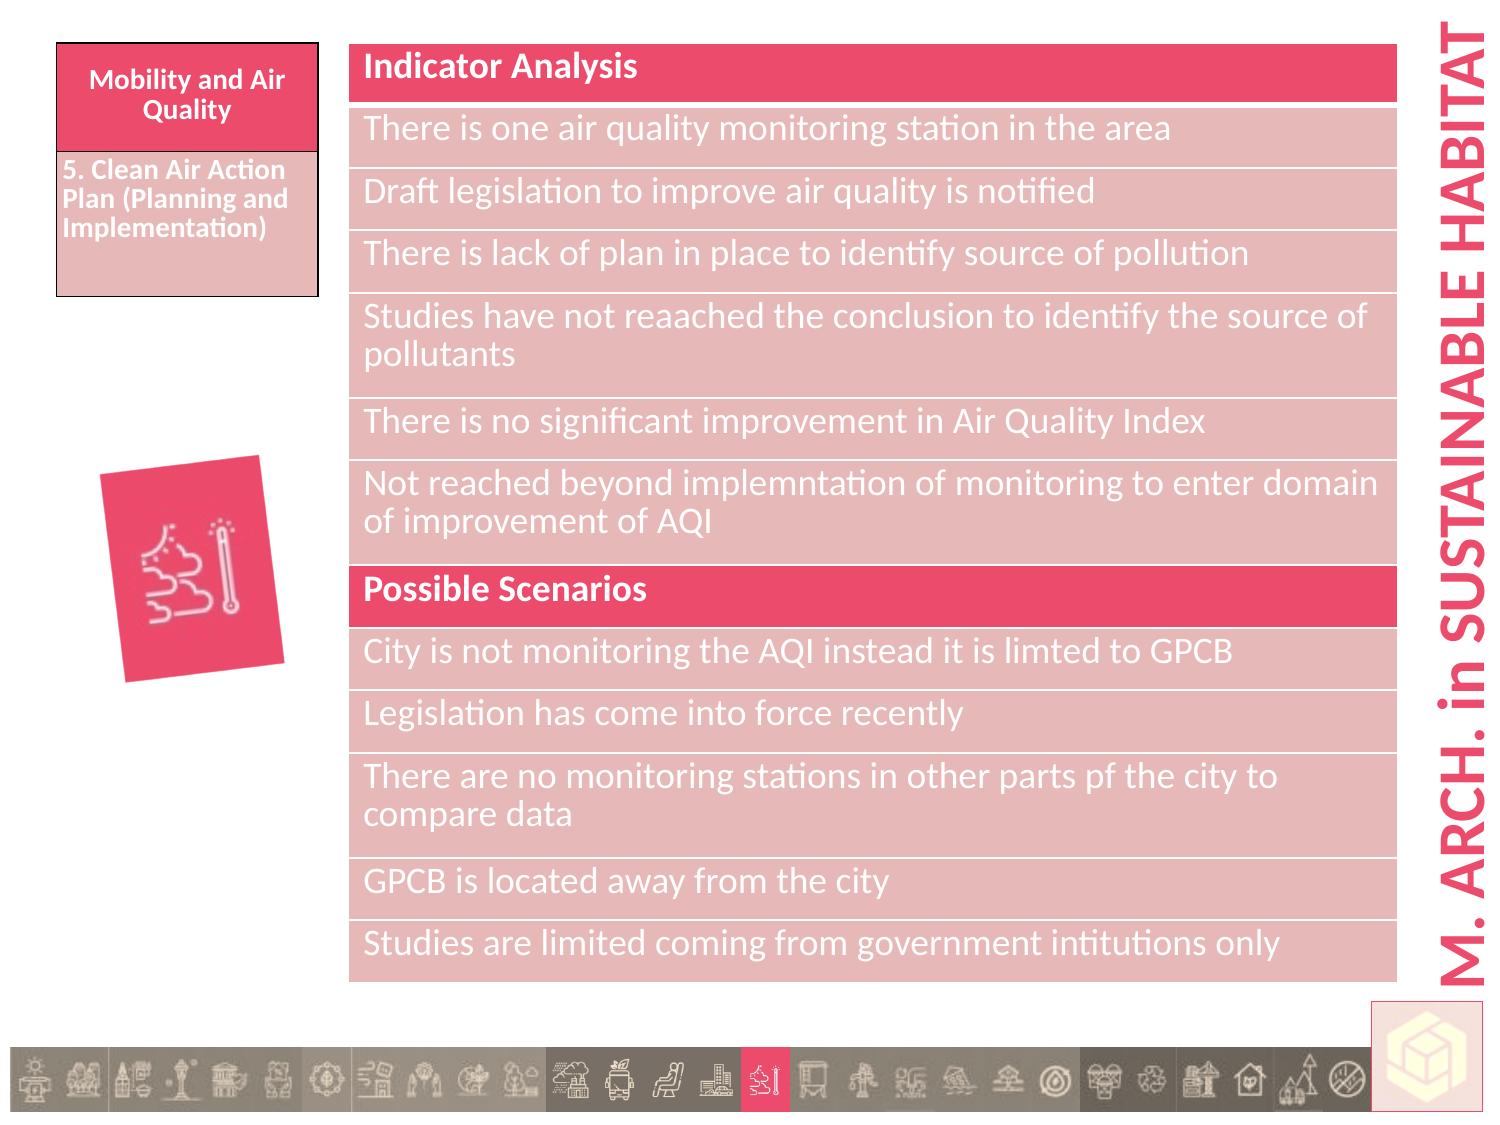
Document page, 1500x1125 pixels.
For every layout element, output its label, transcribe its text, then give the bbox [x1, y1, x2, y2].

table_cell There is no significant improvement in Air Quality Index [349, 399, 1397, 459]
picture [101, 456, 284, 682]
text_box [10, 1047, 301, 1113]
table_cell Not reached beyond implemntation of monitoring to enter domain of improvement of AQI [349, 461, 1397, 564]
table_cell There is lack of plan in place to identify source of pollution [349, 231, 1397, 292]
table_cell Possible Scenarios [349, 566, 1397, 627]
text_box M. ARCH. in SUSTAINABLE HABITAT [1410, 0, 1500, 1019]
table_cell Studies are limited coming from government intitutions only [349, 921, 1397, 982]
table_cell Studies have not reaached the conclusion to identify the source of pollutants [349, 294, 1397, 397]
table_cell GPCB is located away from the city [349, 859, 1397, 919]
table_header Indicator Analysis [349, 44, 1397, 102]
picture [302, 1047, 790, 1113]
table_cell Legislation has come into force recently [349, 691, 1397, 752]
table_cell City is not monitoring the AQI instead it is limted to GPCB [349, 629, 1397, 689]
table_header Mobility and Air Quality [57, 44, 317, 151]
table_cell Draft legislation to improve air quality is notified [349, 169, 1397, 229]
table_cell There are no monitoring stations in other parts pf the city to compare data [349, 754, 1397, 857]
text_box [790, 1047, 1366, 1113]
table_cell There is one air quality monitoring station in the area [349, 108, 1397, 167]
picture [1371, 1001, 1483, 1112]
table_cell 5. Clean Air Action Plan (Planning and Implementation) [57, 152, 317, 296]
